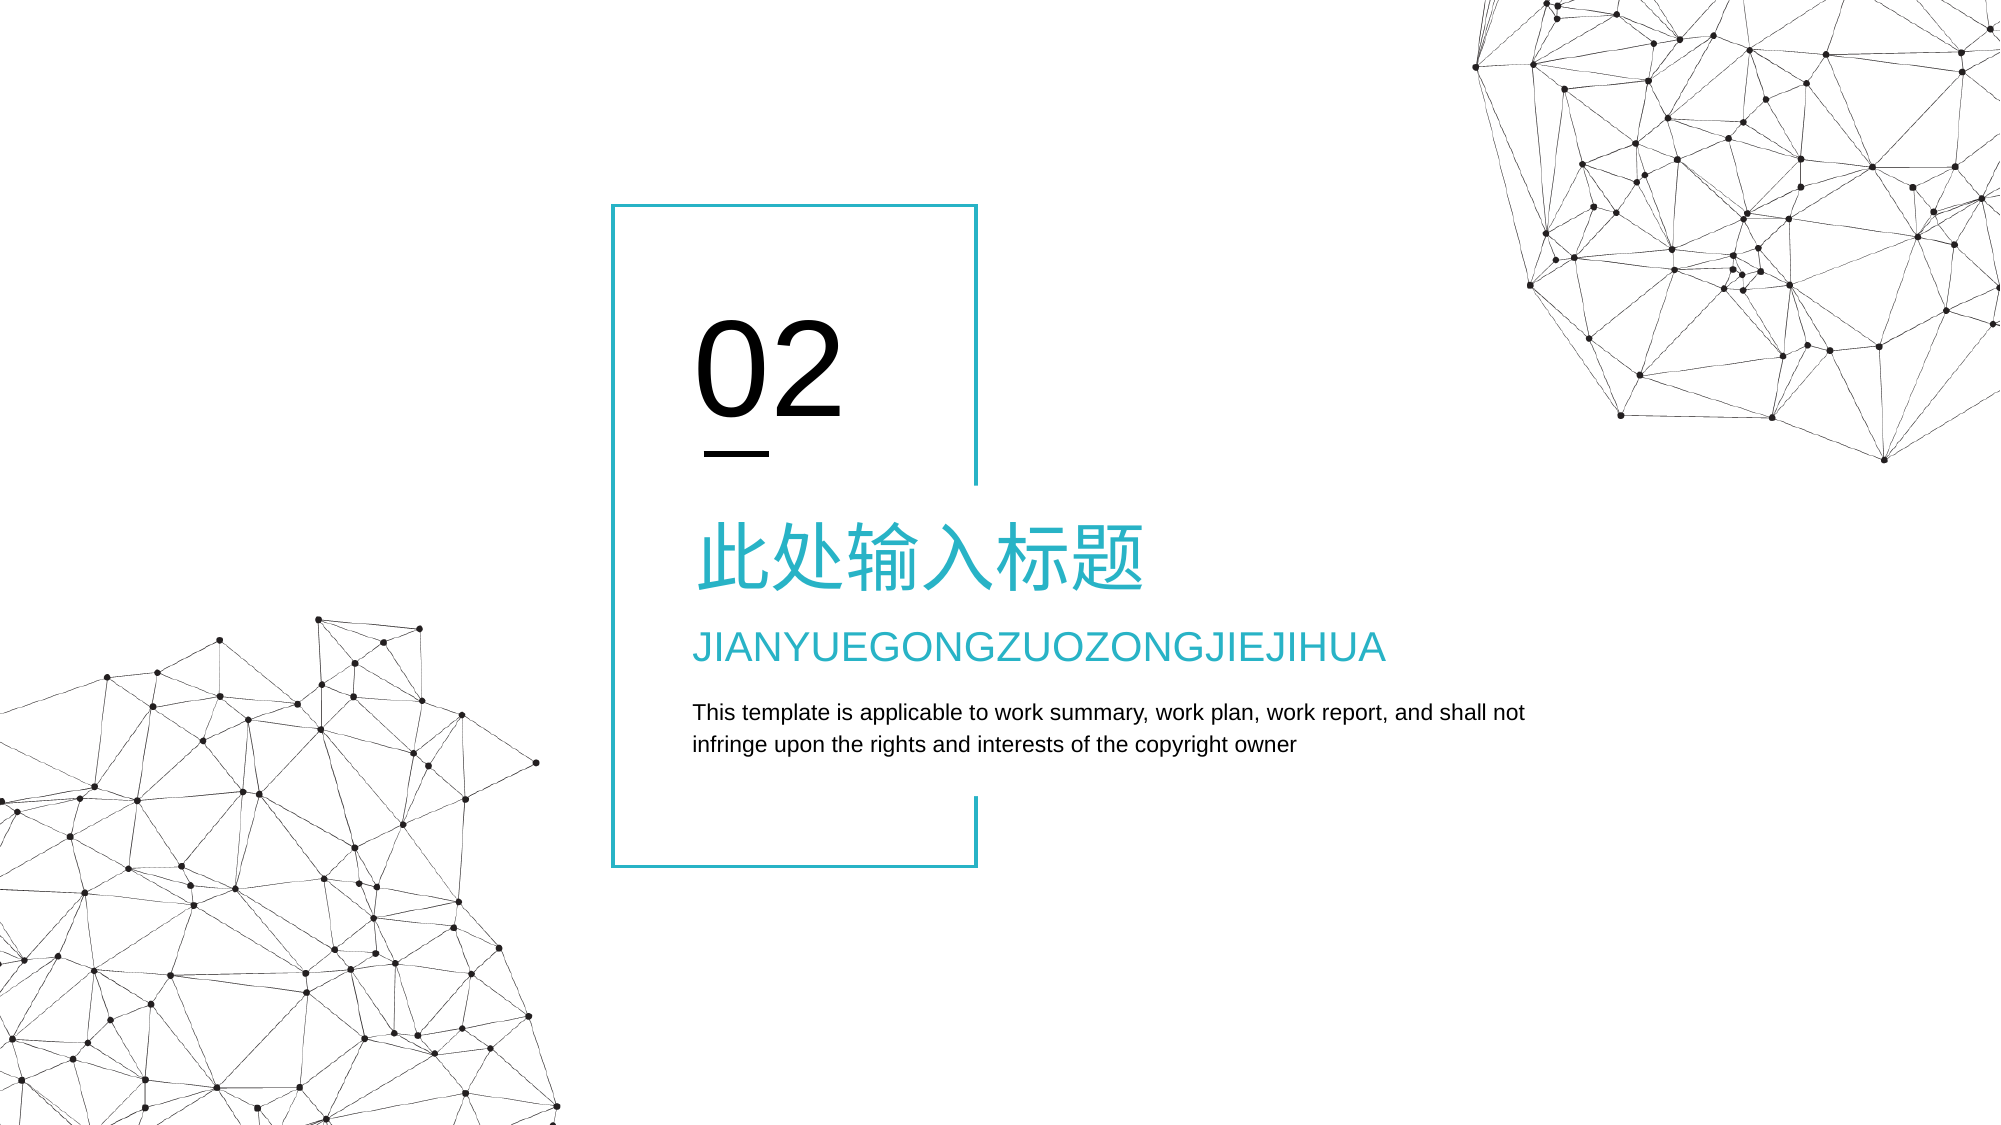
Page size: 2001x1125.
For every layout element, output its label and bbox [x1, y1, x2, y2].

text_box [613, 205, 1559, 867]
picture [0, 0, 2000, 1125]
